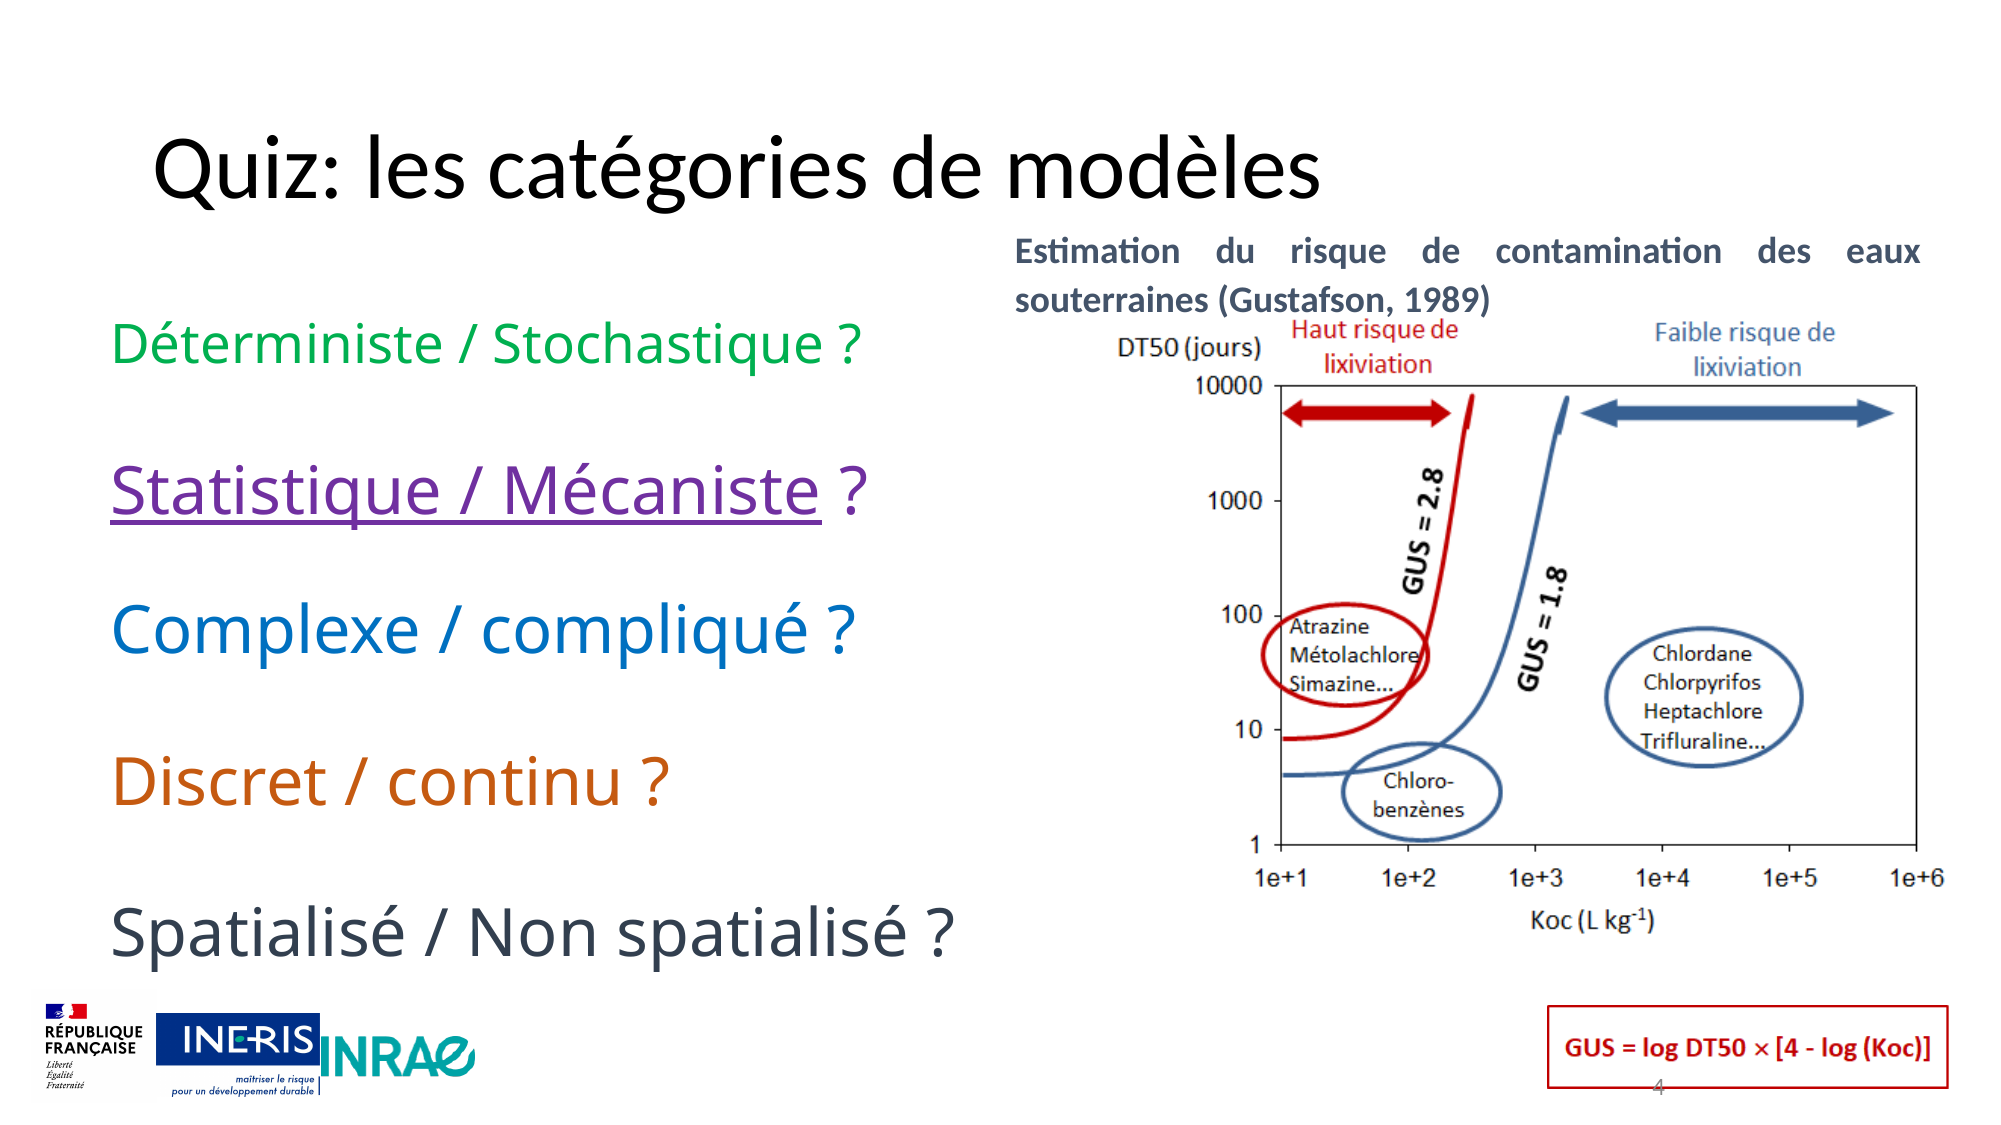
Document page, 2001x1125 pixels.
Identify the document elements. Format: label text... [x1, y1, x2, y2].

title Quiz: les catégories de modèles [137, 59, 1863, 278]
text_box Estimation du risque de contamination des eaux souterraines (Gustafson, 1989) [999, 206, 1937, 336]
text_box Spatialisé / Non spatialisé ? [95, 878, 1026, 992]
slide_number 4 [1370, 1046, 1666, 1125]
text_box Discret / continu ? [95, 727, 1026, 840]
picture [1098, 302, 1976, 955]
text_box Statistique / Mécaniste ? [95, 440, 1074, 536]
picture [321, 1035, 475, 1077]
picture [31, 989, 320, 1103]
picture [1547, 1005, 1951, 1089]
text_box Complexe / compliqué ? [95, 575, 1026, 689]
text_box Déterministe / Stochastique ? [95, 289, 1026, 402]
